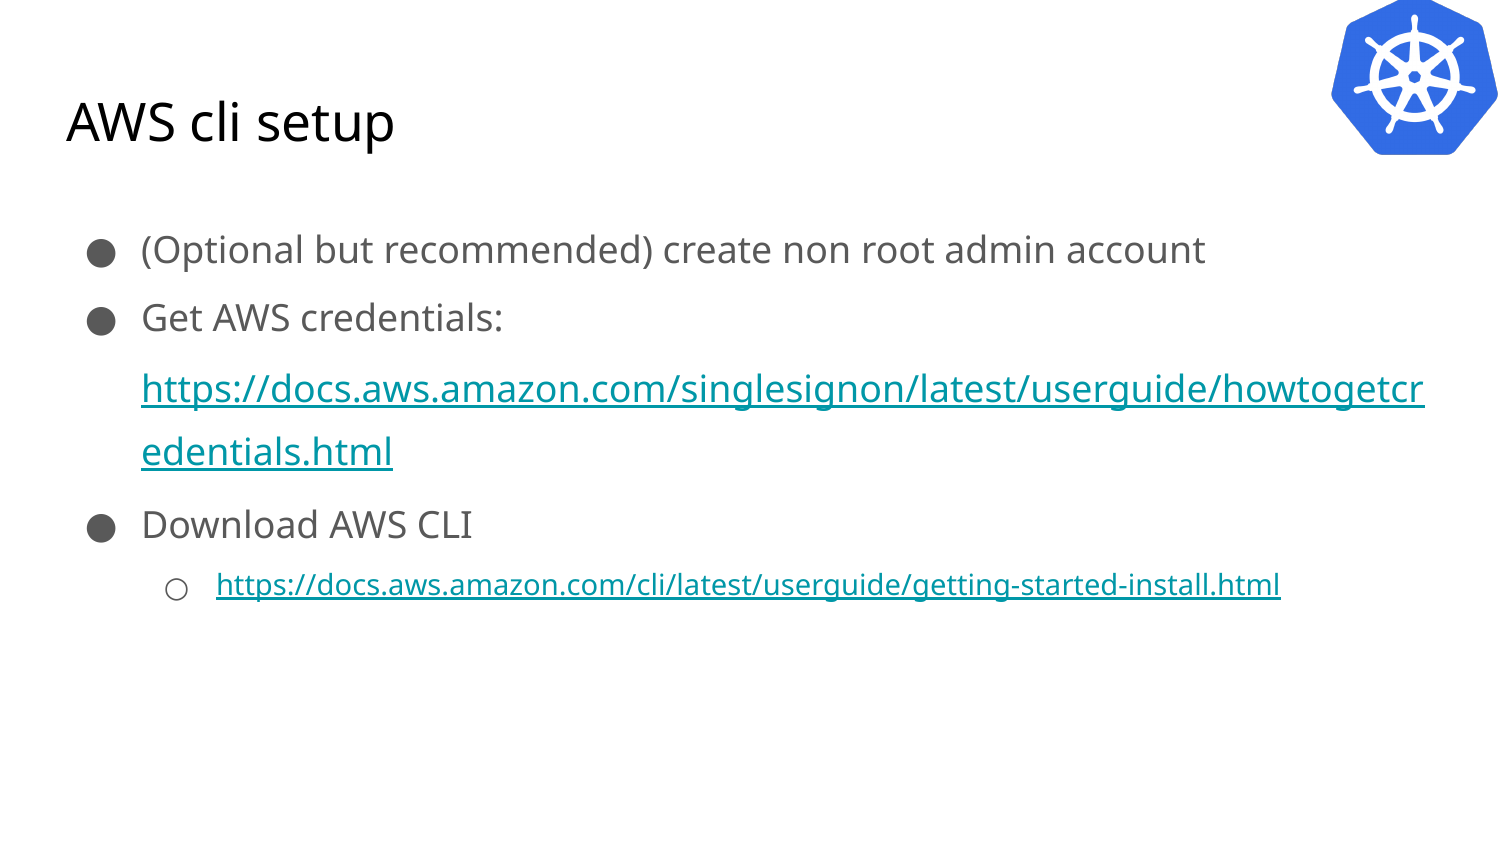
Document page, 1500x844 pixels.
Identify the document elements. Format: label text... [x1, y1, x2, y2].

list (Optional but recommended) create non root admin account Get AWS credentials: https://docs.aws.amazon.com/singlesignon/latest/userguide/howtogetcredentials.html Download AWS CLI https://docs.aws.amazon.com/cli/latest/userguide/getting-started-install.html [51, 189, 1449, 750]
picture [1329, 0, 1500, 157]
title AWS cli setup [51, 72, 1449, 167]
